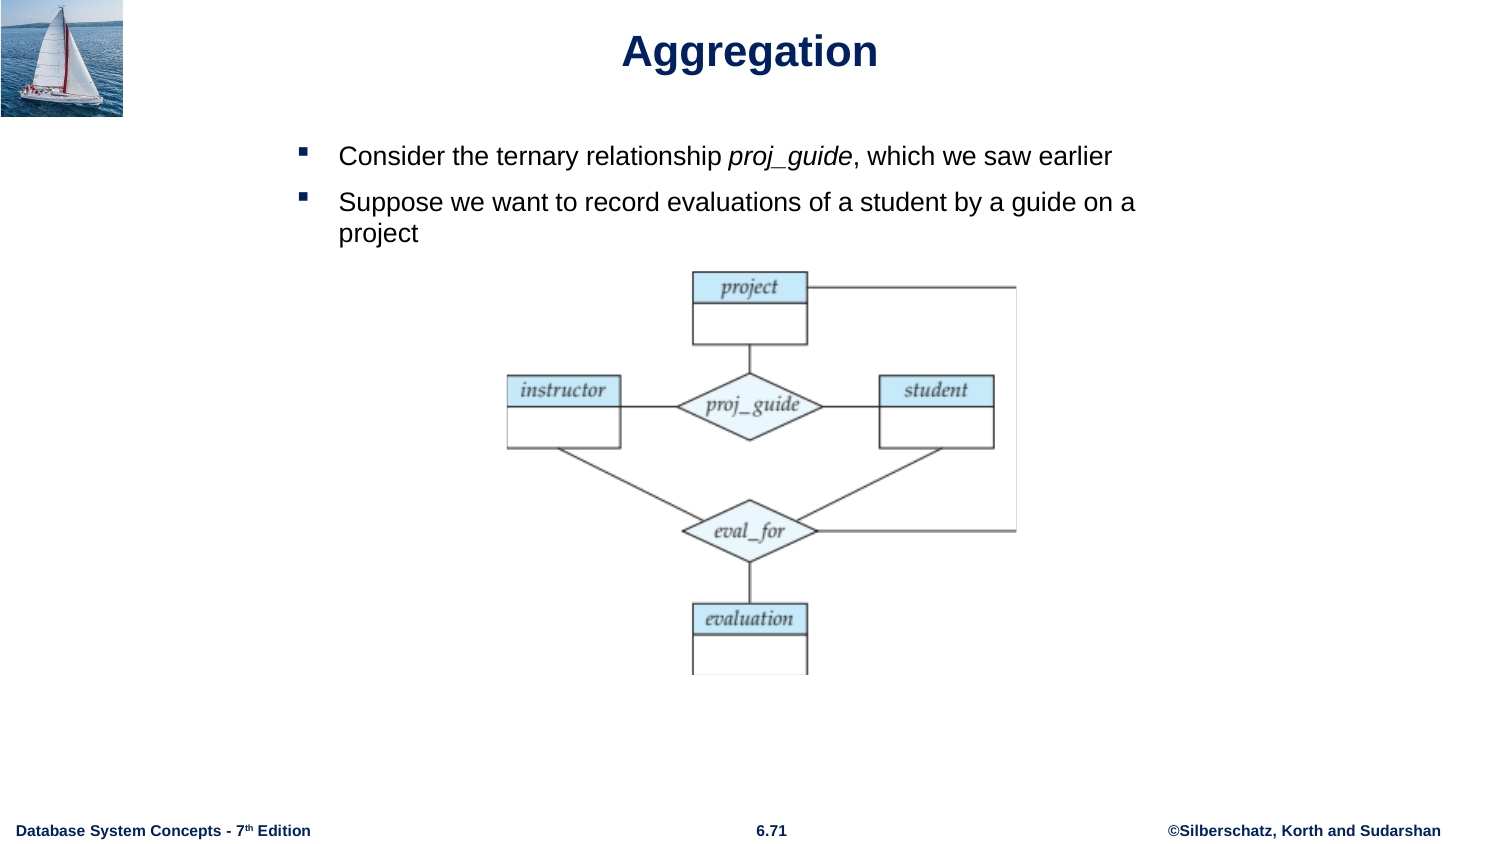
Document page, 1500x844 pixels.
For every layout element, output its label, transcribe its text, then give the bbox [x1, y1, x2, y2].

text_box Consider the ternary relationship proj_guide, which we saw earlier Suppose we want to record evaluations of a student by a guide on a project [274, 131, 1220, 256]
title Aggregation [336, 6, 1165, 84]
picture [0, 0, 123, 117]
picture [506, 270, 1017, 675]
